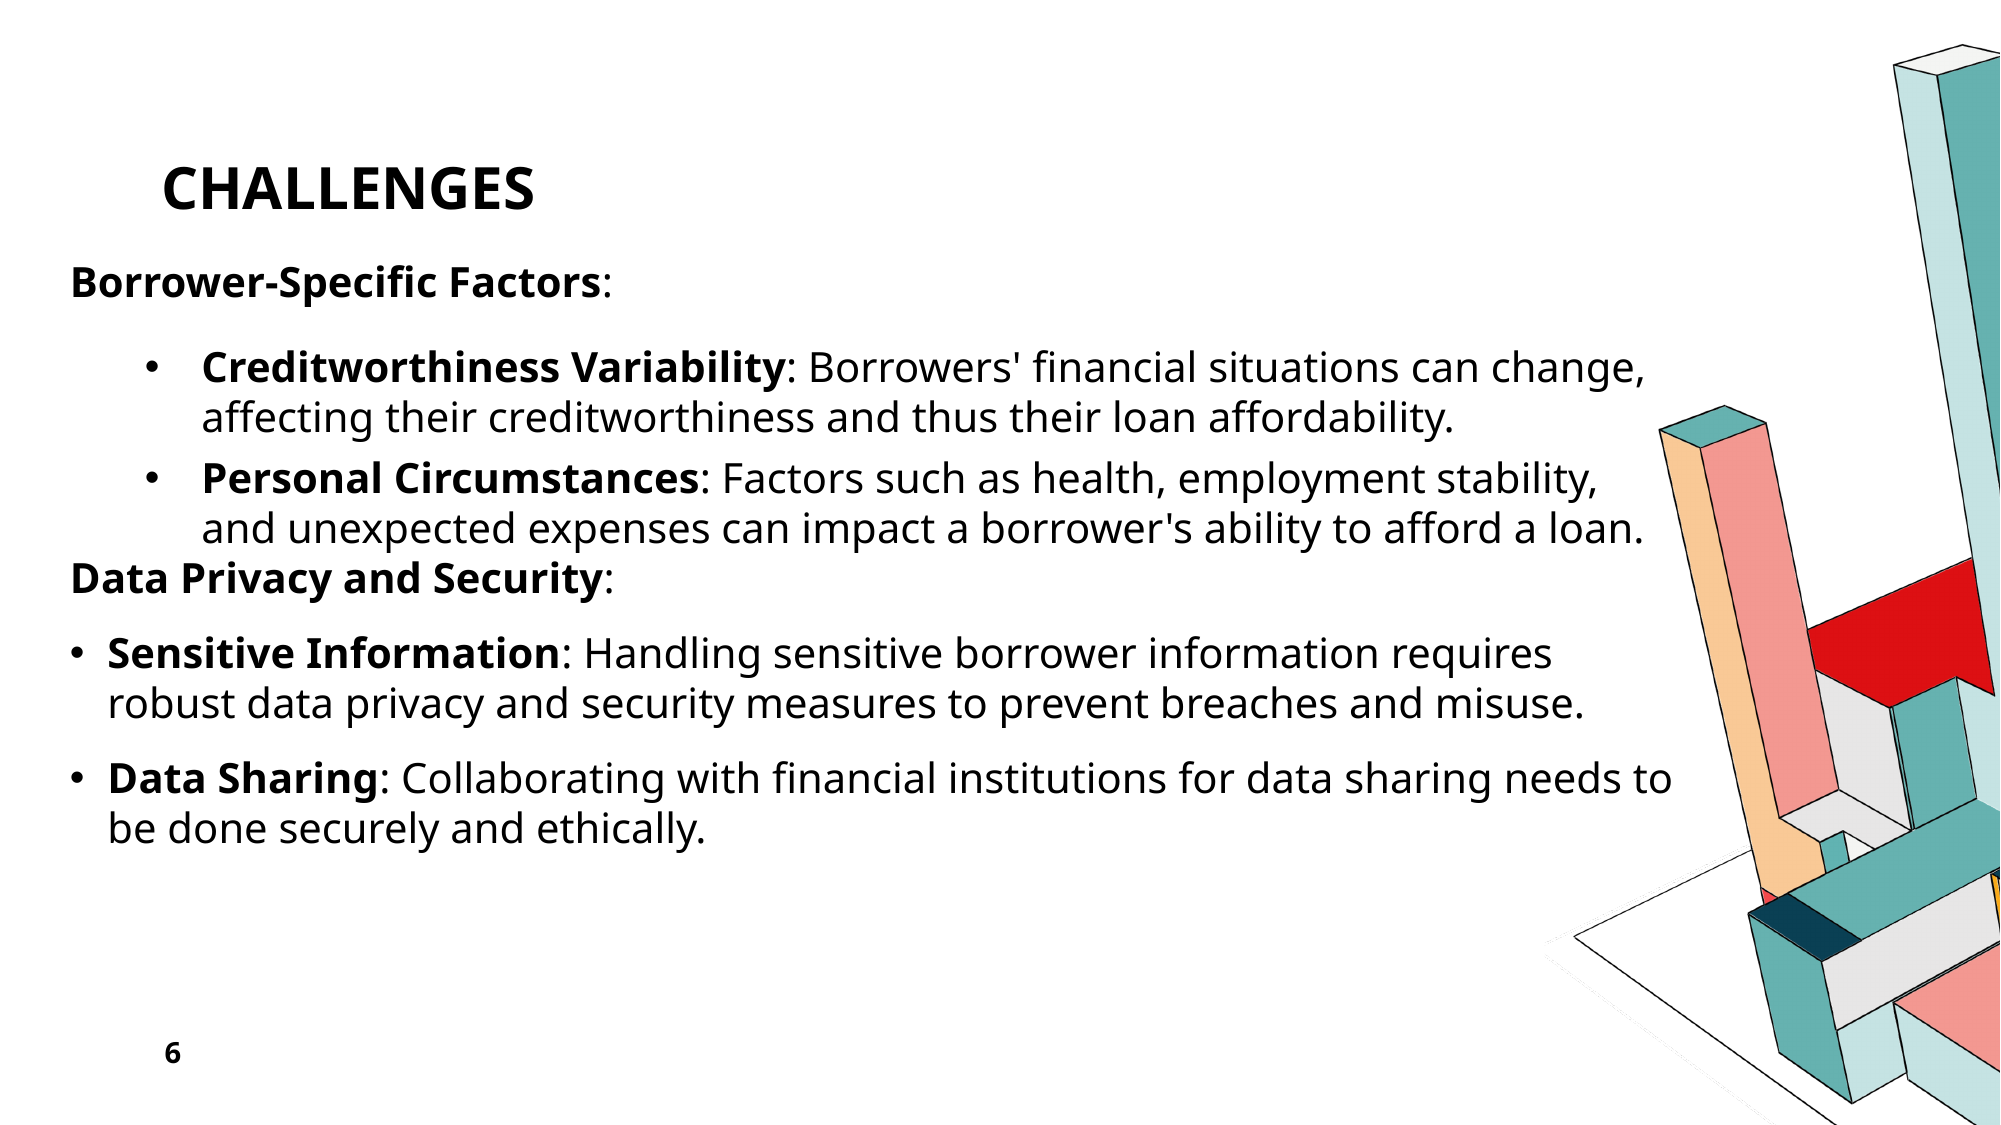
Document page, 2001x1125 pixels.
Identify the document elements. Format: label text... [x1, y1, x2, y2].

list Borrower-Specific Factors: Creditworthiness Variability: Borrowers' financial situations can change, affecting their creditworthiness and thus their loan affordability. Personal Circumstances: Factors such as health, employment stability, and unexpected expenses can impact a borrower's ability to afford a loan. Data Privacy and Security: Sensitive Information: Handling sensitive borrower information requires robust data privacy and security measures to prevent breaches and misuse. Data Sharing: Collaborating with financial institutions for data sharing needs to be done securely and ethically. [55, 248, 1692, 1055]
slide_number 6 [149, 1024, 588, 1085]
title CHALLENGES [146, 11, 1508, 230]
picture [1544, 43, 2000, 1125]
